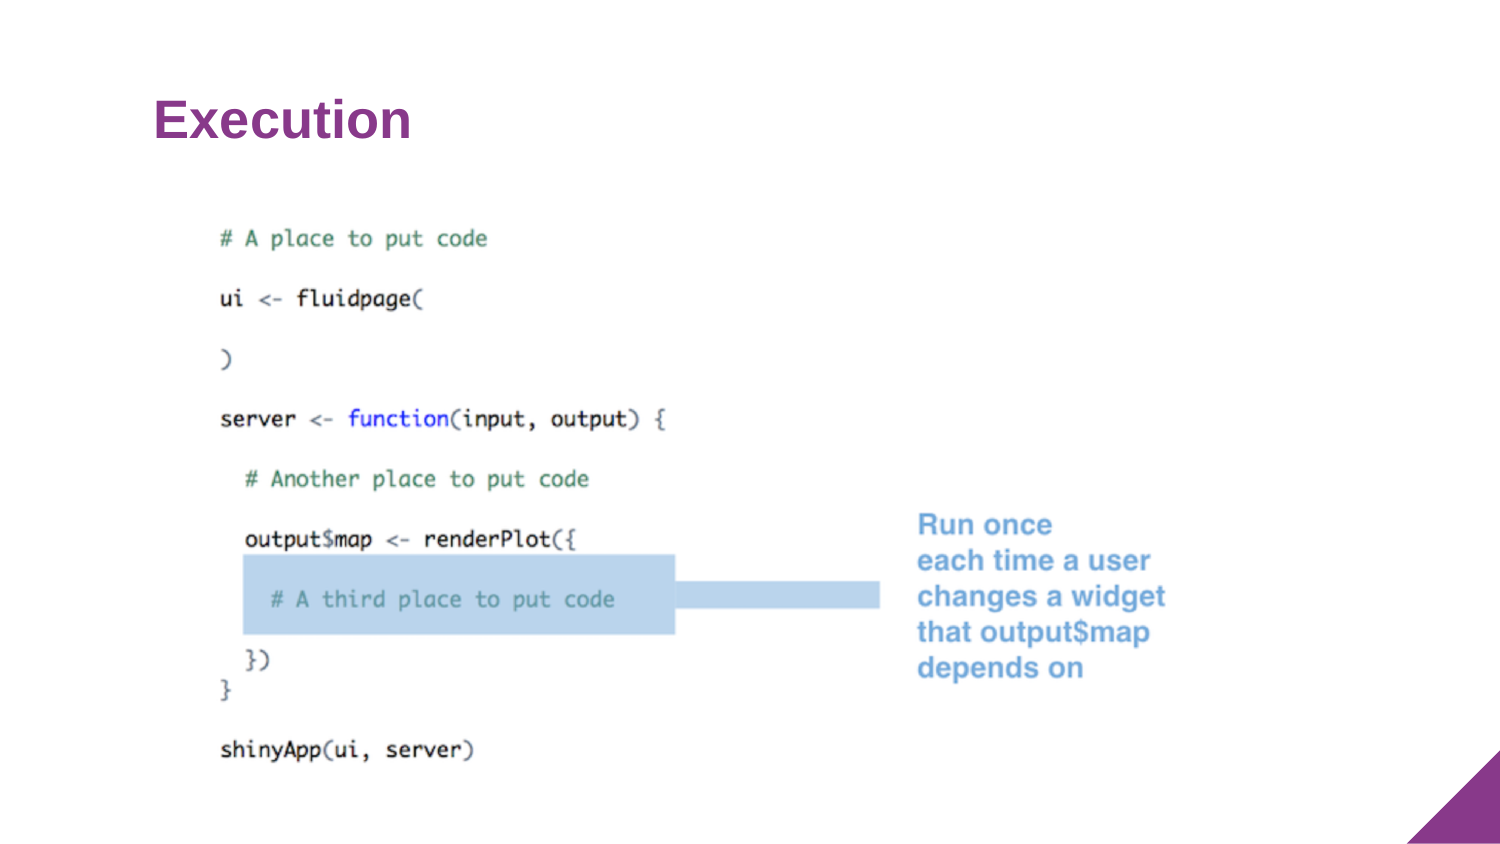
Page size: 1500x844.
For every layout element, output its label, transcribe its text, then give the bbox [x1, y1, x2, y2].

title Execution [138, 69, 668, 198]
picture [138, 198, 1257, 784]
